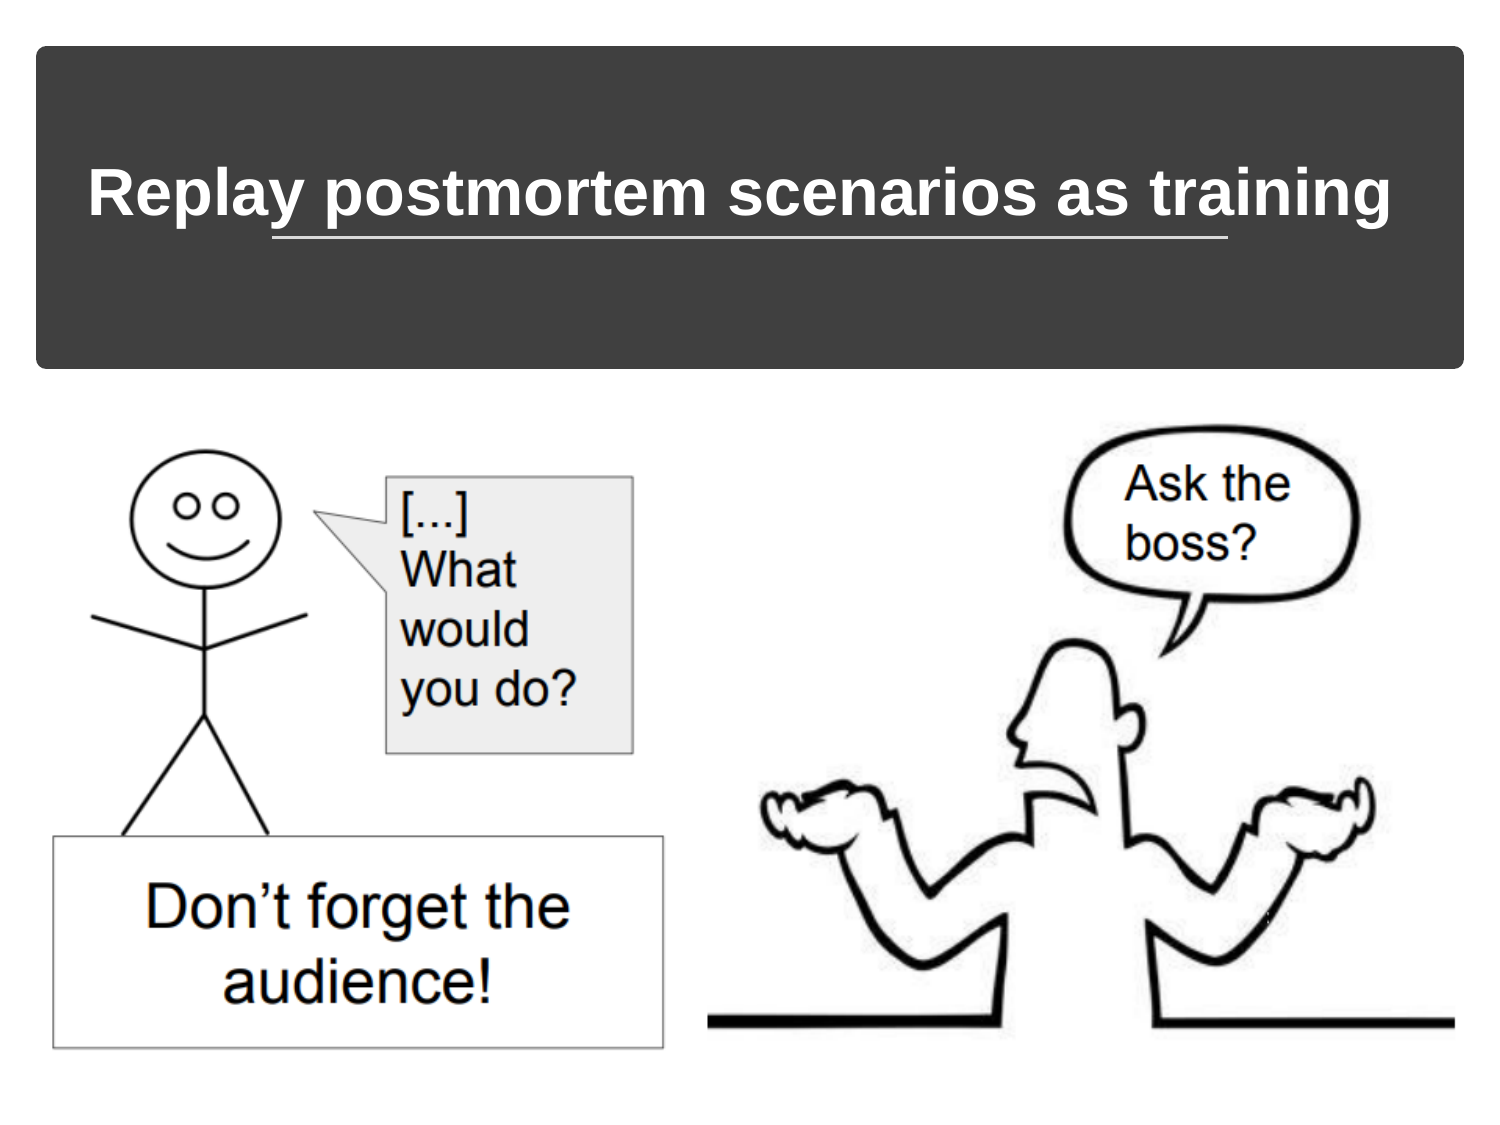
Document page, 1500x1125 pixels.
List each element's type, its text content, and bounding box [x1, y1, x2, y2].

picture [37, 388, 1463, 1069]
text_box [44, 54, 1456, 361]
title Replay postmortem scenarios as training [64, 141, 1436, 238]
